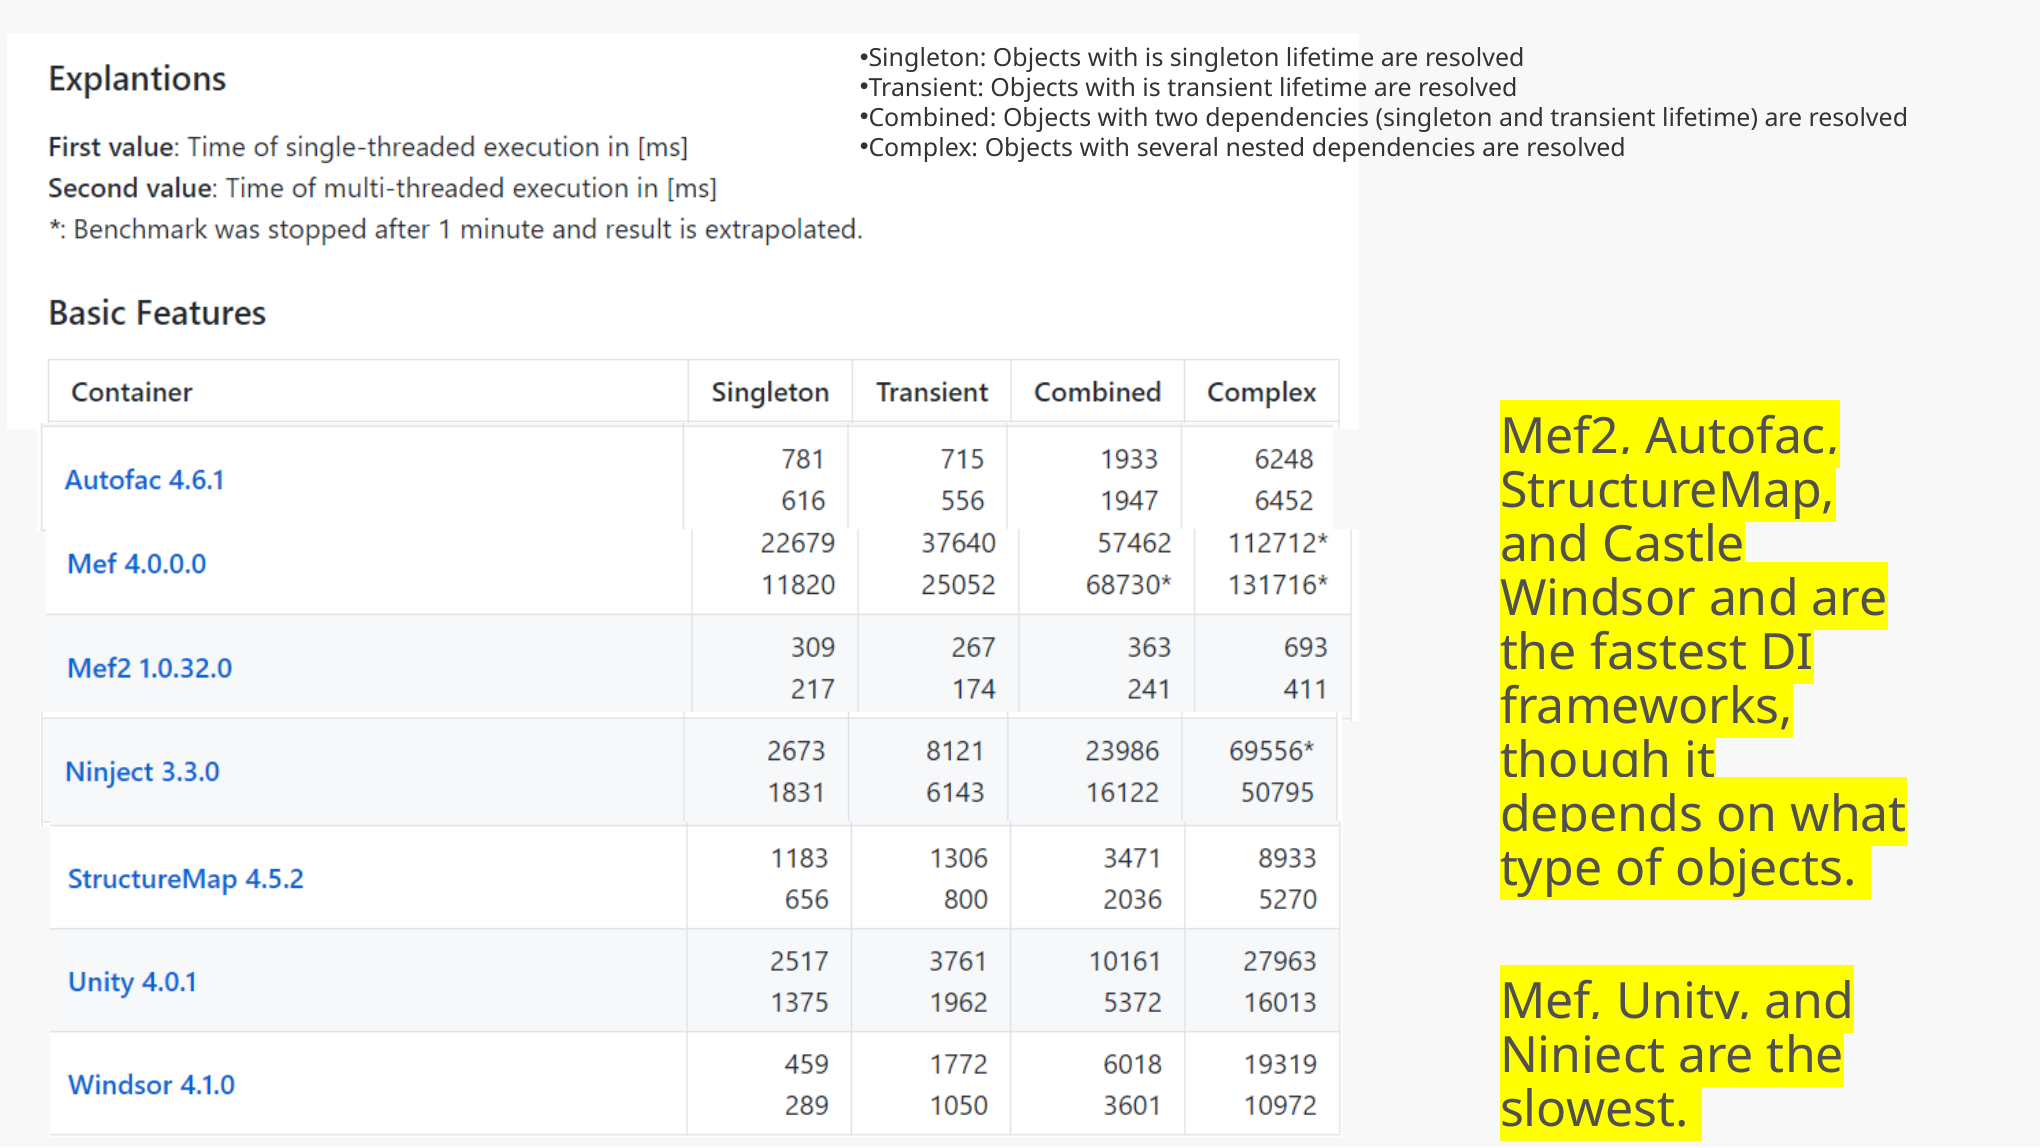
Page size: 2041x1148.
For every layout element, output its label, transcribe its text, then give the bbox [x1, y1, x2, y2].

picture [7, 33, 1360, 1137]
text_box Mef2, Autofac, StructureMap, and Castle Windsor and are the fastest DI frameworks, though it depends on what type of objects. Mef, Unity, and Ninject are the slowest. [1470, 386, 1962, 1148]
text_box Singleton: Objects with is singleton lifetime are resolved Transient: Objects with is transient lifetime are resolved Combined: Objects with two dependencies (singleton and transient lifetime) are resolved Complex: Objects with several nested dependencies are resolved [1359, 33, 2041, 169]
